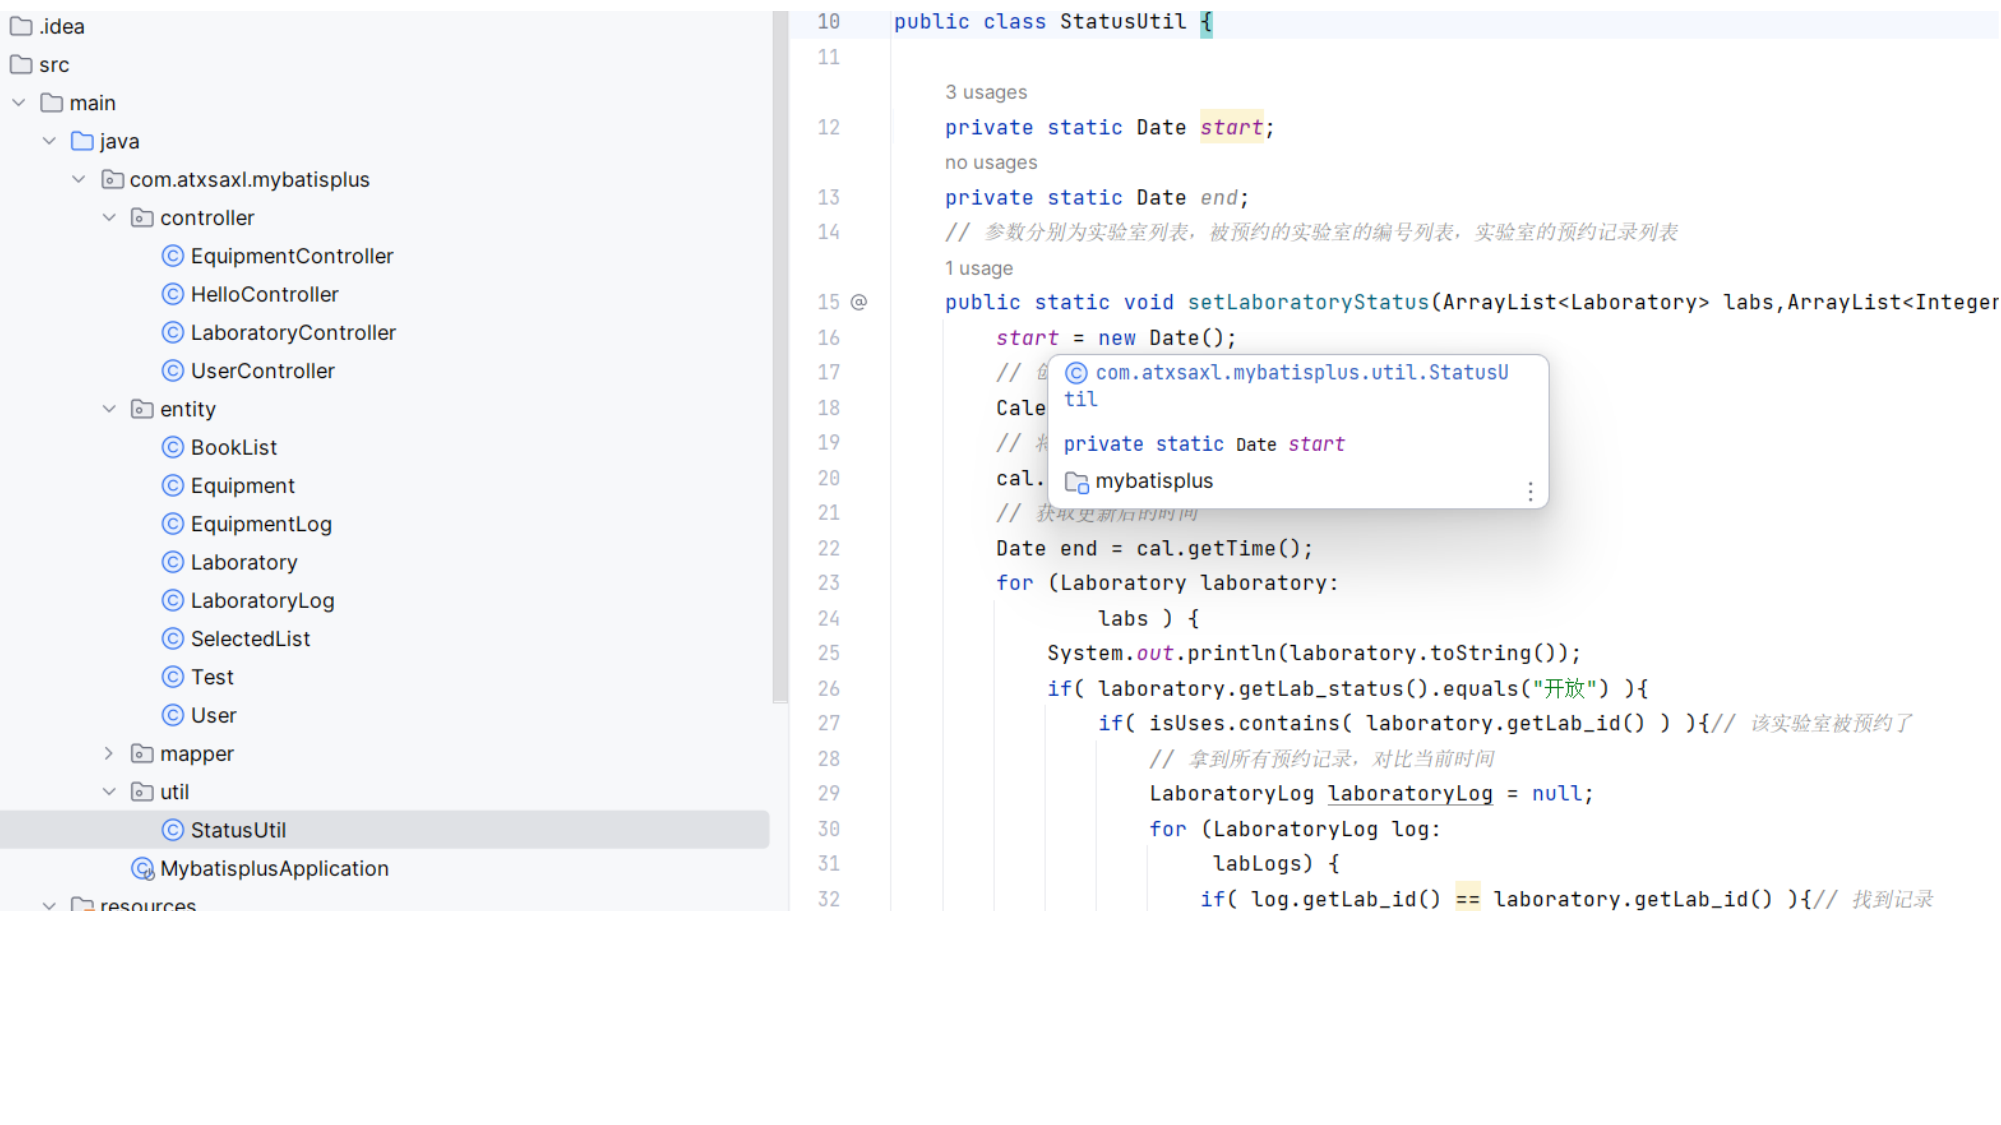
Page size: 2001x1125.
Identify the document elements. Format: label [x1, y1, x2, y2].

picture [0, 11, 1999, 911]
